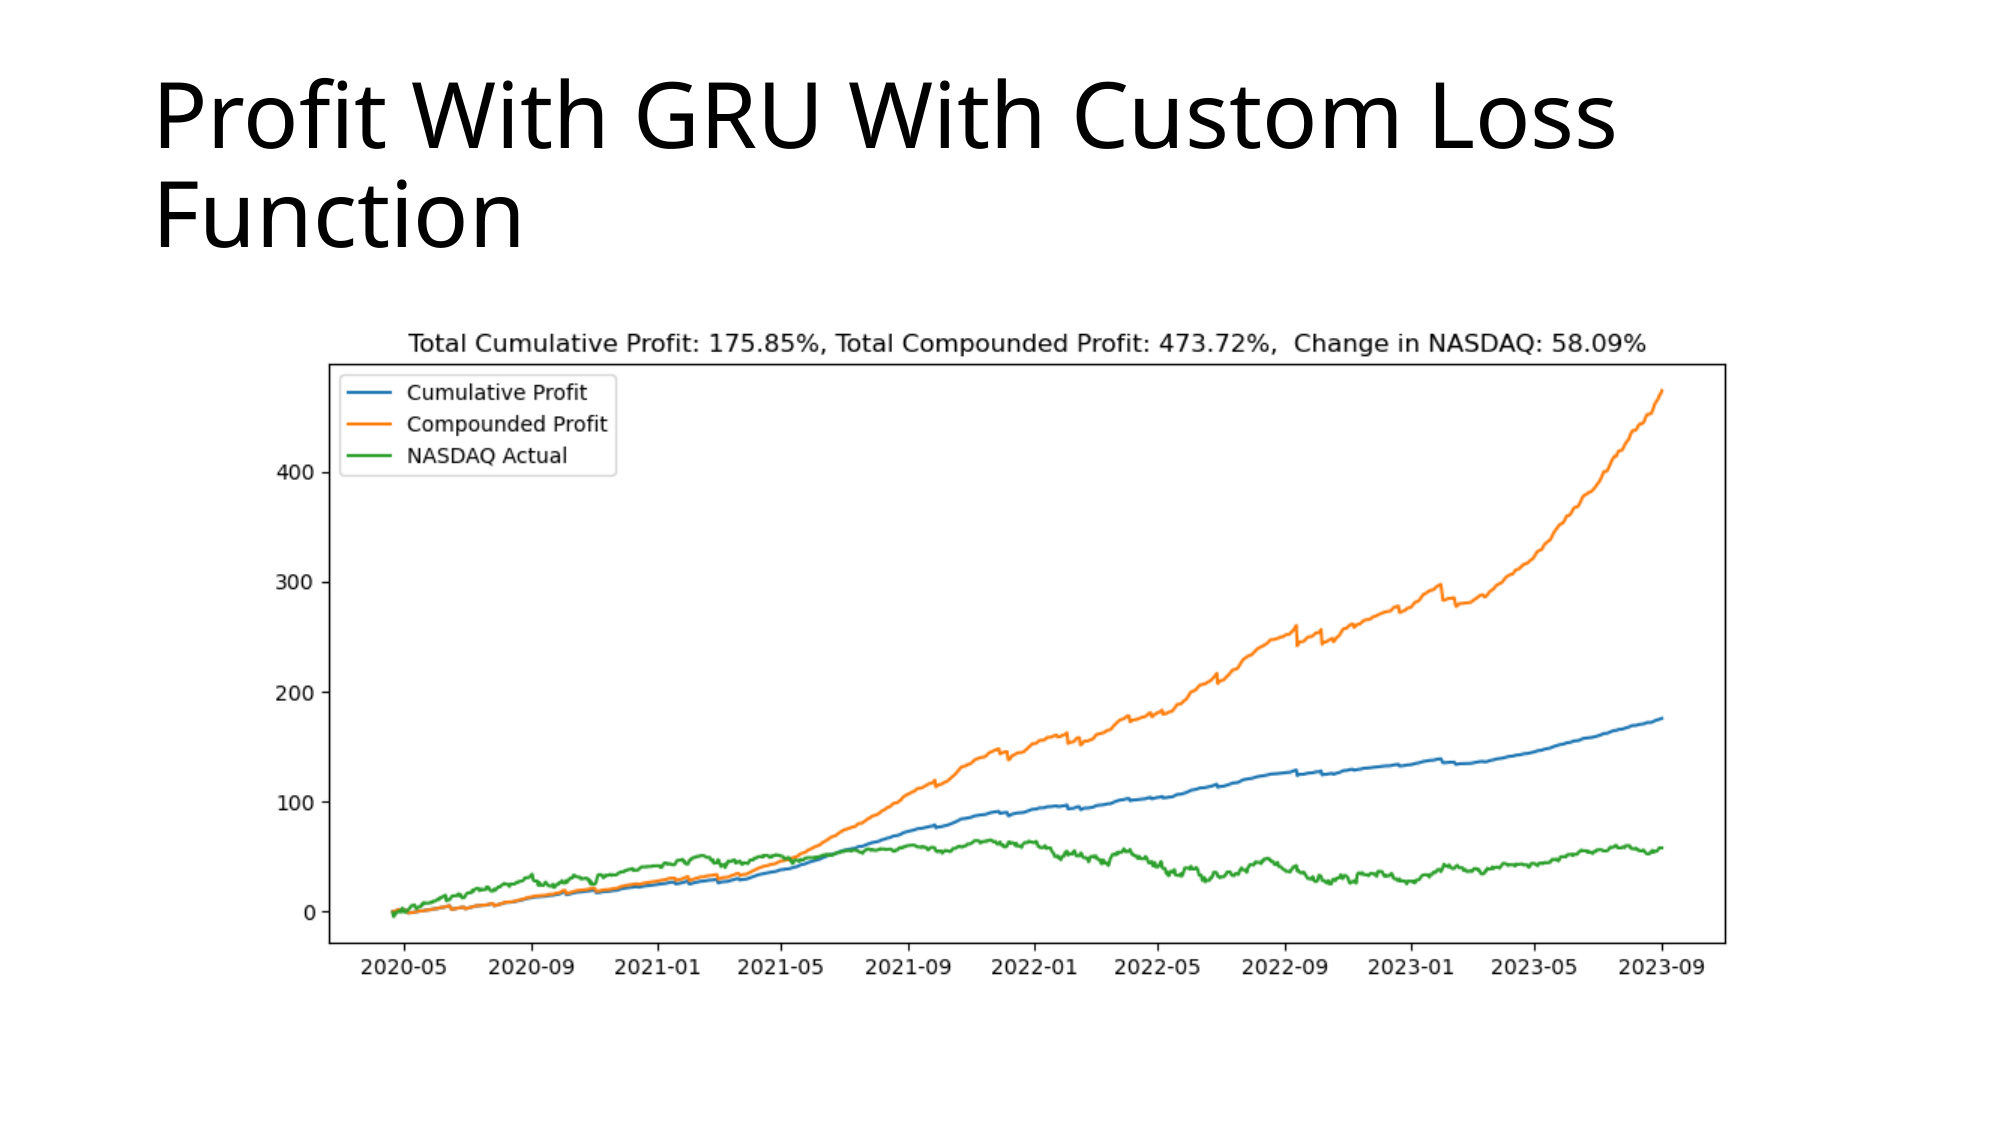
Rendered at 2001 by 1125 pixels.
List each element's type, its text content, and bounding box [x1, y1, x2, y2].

title Profit With GRU With Custom Loss Function [137, 59, 1863, 278]
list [260, 319, 1740, 994]
